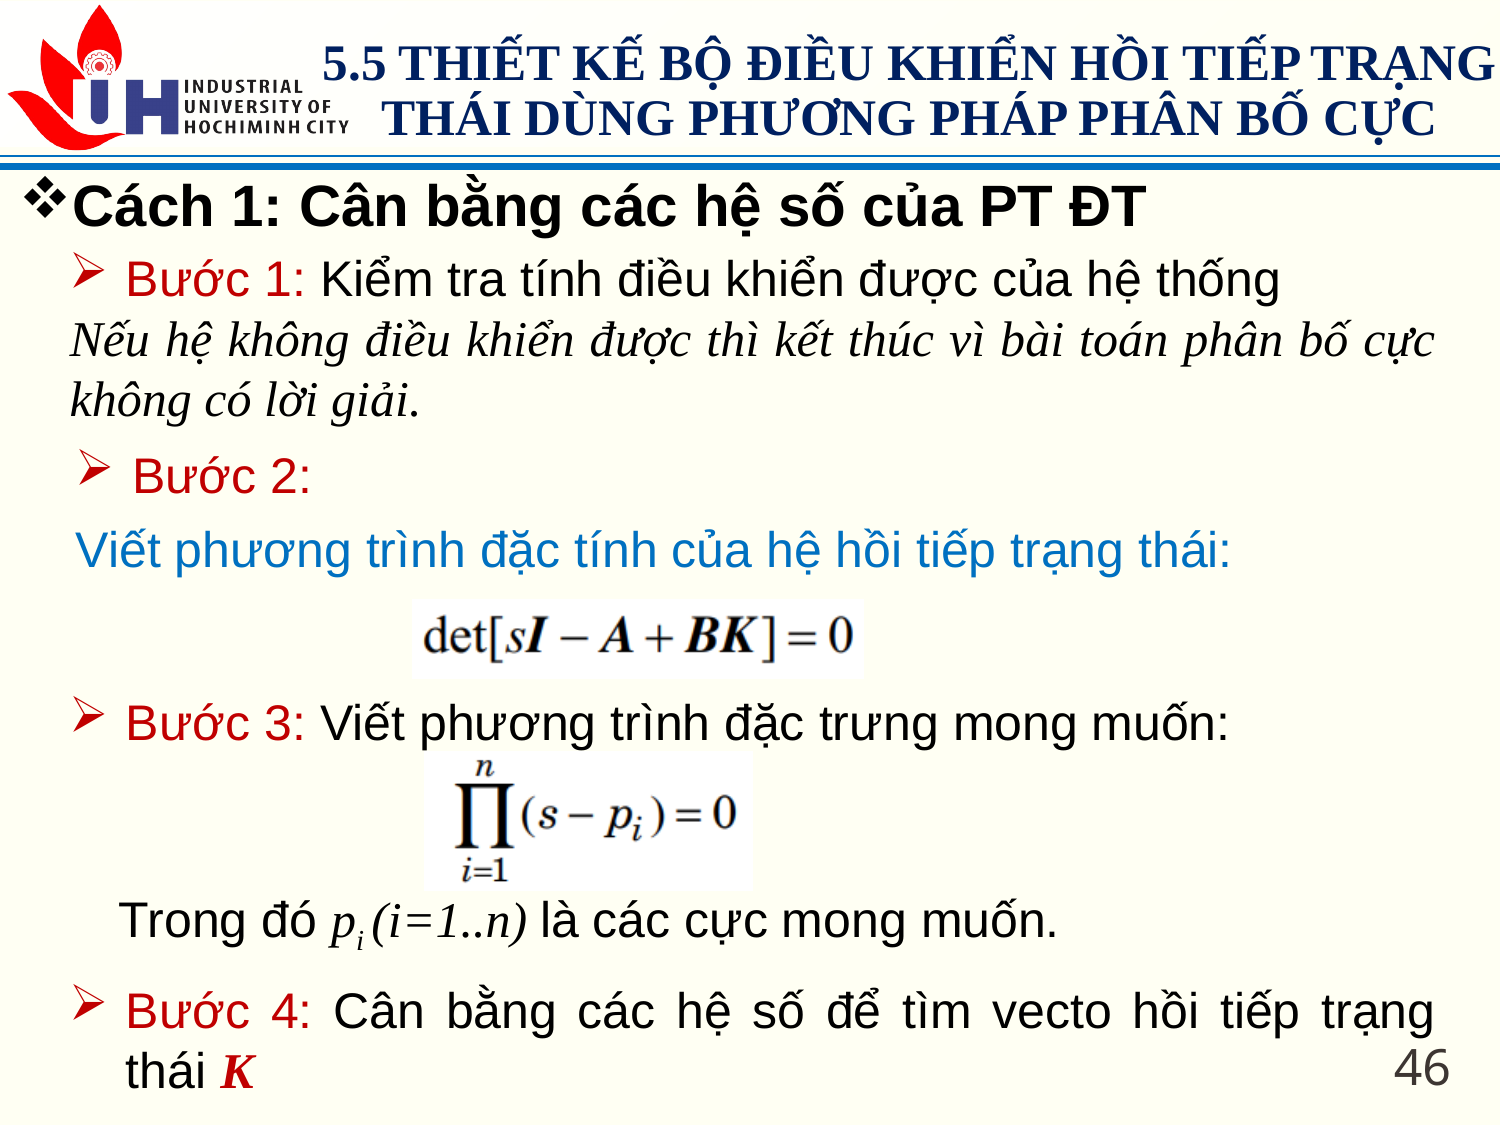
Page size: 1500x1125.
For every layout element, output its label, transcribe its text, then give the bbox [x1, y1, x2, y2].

text_box Bước 4: Cân bằng các hệ số để tìm vecto hồi tiếp trạng thái K [54, 971, 1451, 1107]
list Cách 1: Cân bằng các hệ số của PT ĐT [19, 168, 1410, 261]
picture [412, 599, 864, 679]
text_box Bước 3: Viết phương trình đặc trưng mong muốn: [54, 683, 1451, 759]
picture [2, 0, 358, 154]
text_box Trong đó pi (i=1..n) là các cực mong muốn. [104, 880, 1500, 964]
text_box Bước 1: Kiểm tra tính điều khiển được của hệ thống Nếu hệ không điều khiển được thì kết thúc vì bài toán phân bố cực không có lời giải. [54, 238, 1451, 434]
text_box Bước 2: [61, 435, 1457, 511]
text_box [740, 547, 760, 577]
text_box 5.5 THIẾT KẾ BỘ ĐIỀU KHIỂN HỒI TIẾP TRẠNG THÁI DÙNG PHƯƠNG PHÁP PHÂN BỐ CỰC [297, 25, 1500, 158]
picture [424, 751, 753, 891]
text_box Viết phương trình đặc tính của hệ hồi tiếp trạng thái: [61, 511, 1457, 585]
